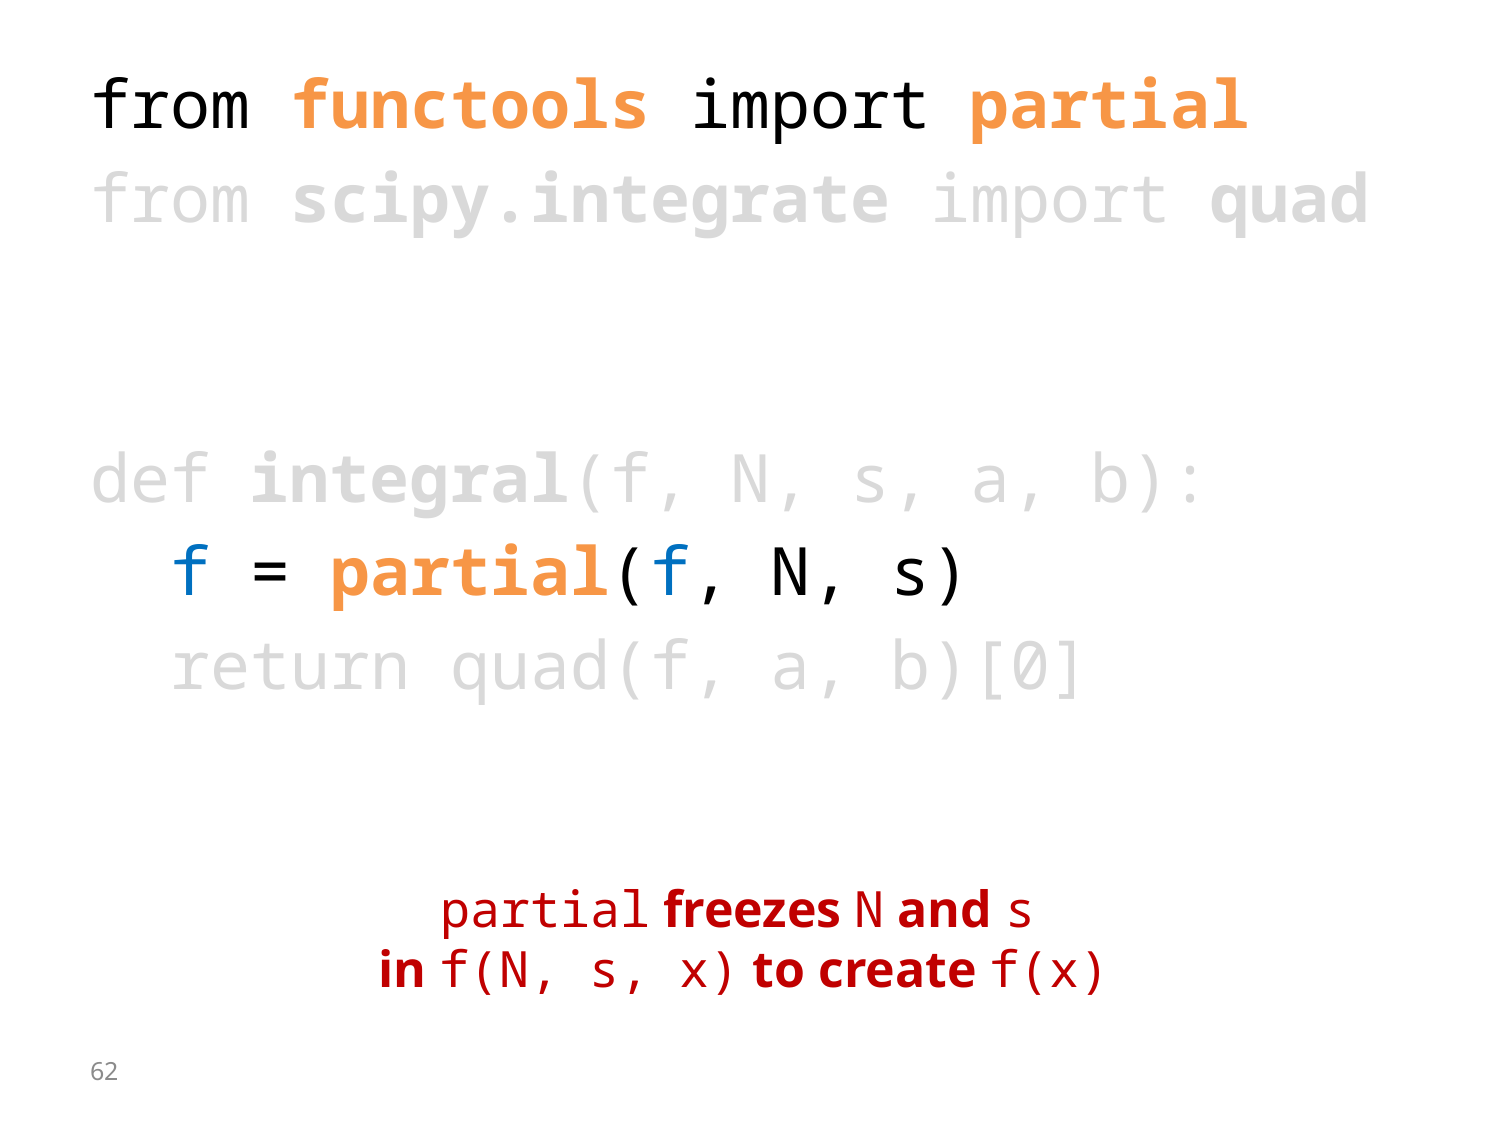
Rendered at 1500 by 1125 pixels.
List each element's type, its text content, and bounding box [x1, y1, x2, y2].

text_box partial freezes N and s in f(N, s, x) to create f(x) [64, 870, 1424, 1005]
slide_number 62 [75, 1042, 425, 1103]
list from functools import partial from scipy.integrate import quad def integral(f, N, s, a, b): f = partial(f, N, s) return quad(f, a, b)[0] [75, 54, 1425, 1083]
